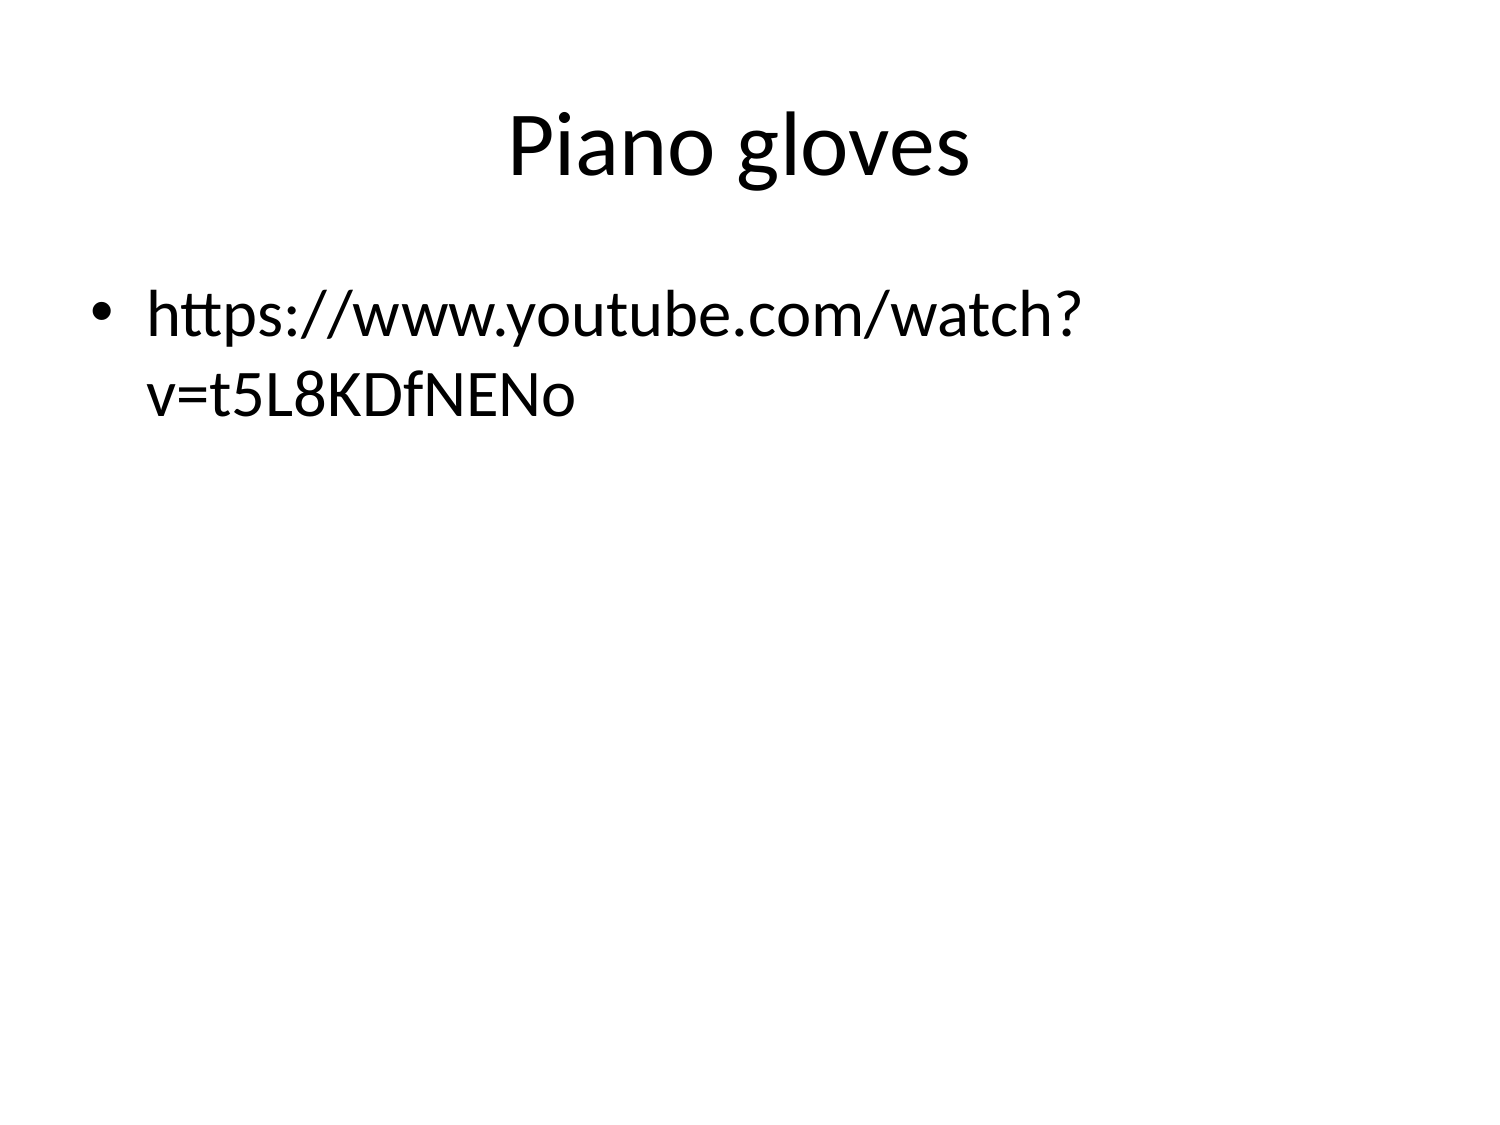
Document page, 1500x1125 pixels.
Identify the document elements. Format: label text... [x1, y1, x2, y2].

title Piano gloves [75, 45, 1425, 233]
list https://www.youtube.com/watch?v=t5L8KDfNENo [75, 262, 1425, 1005]
